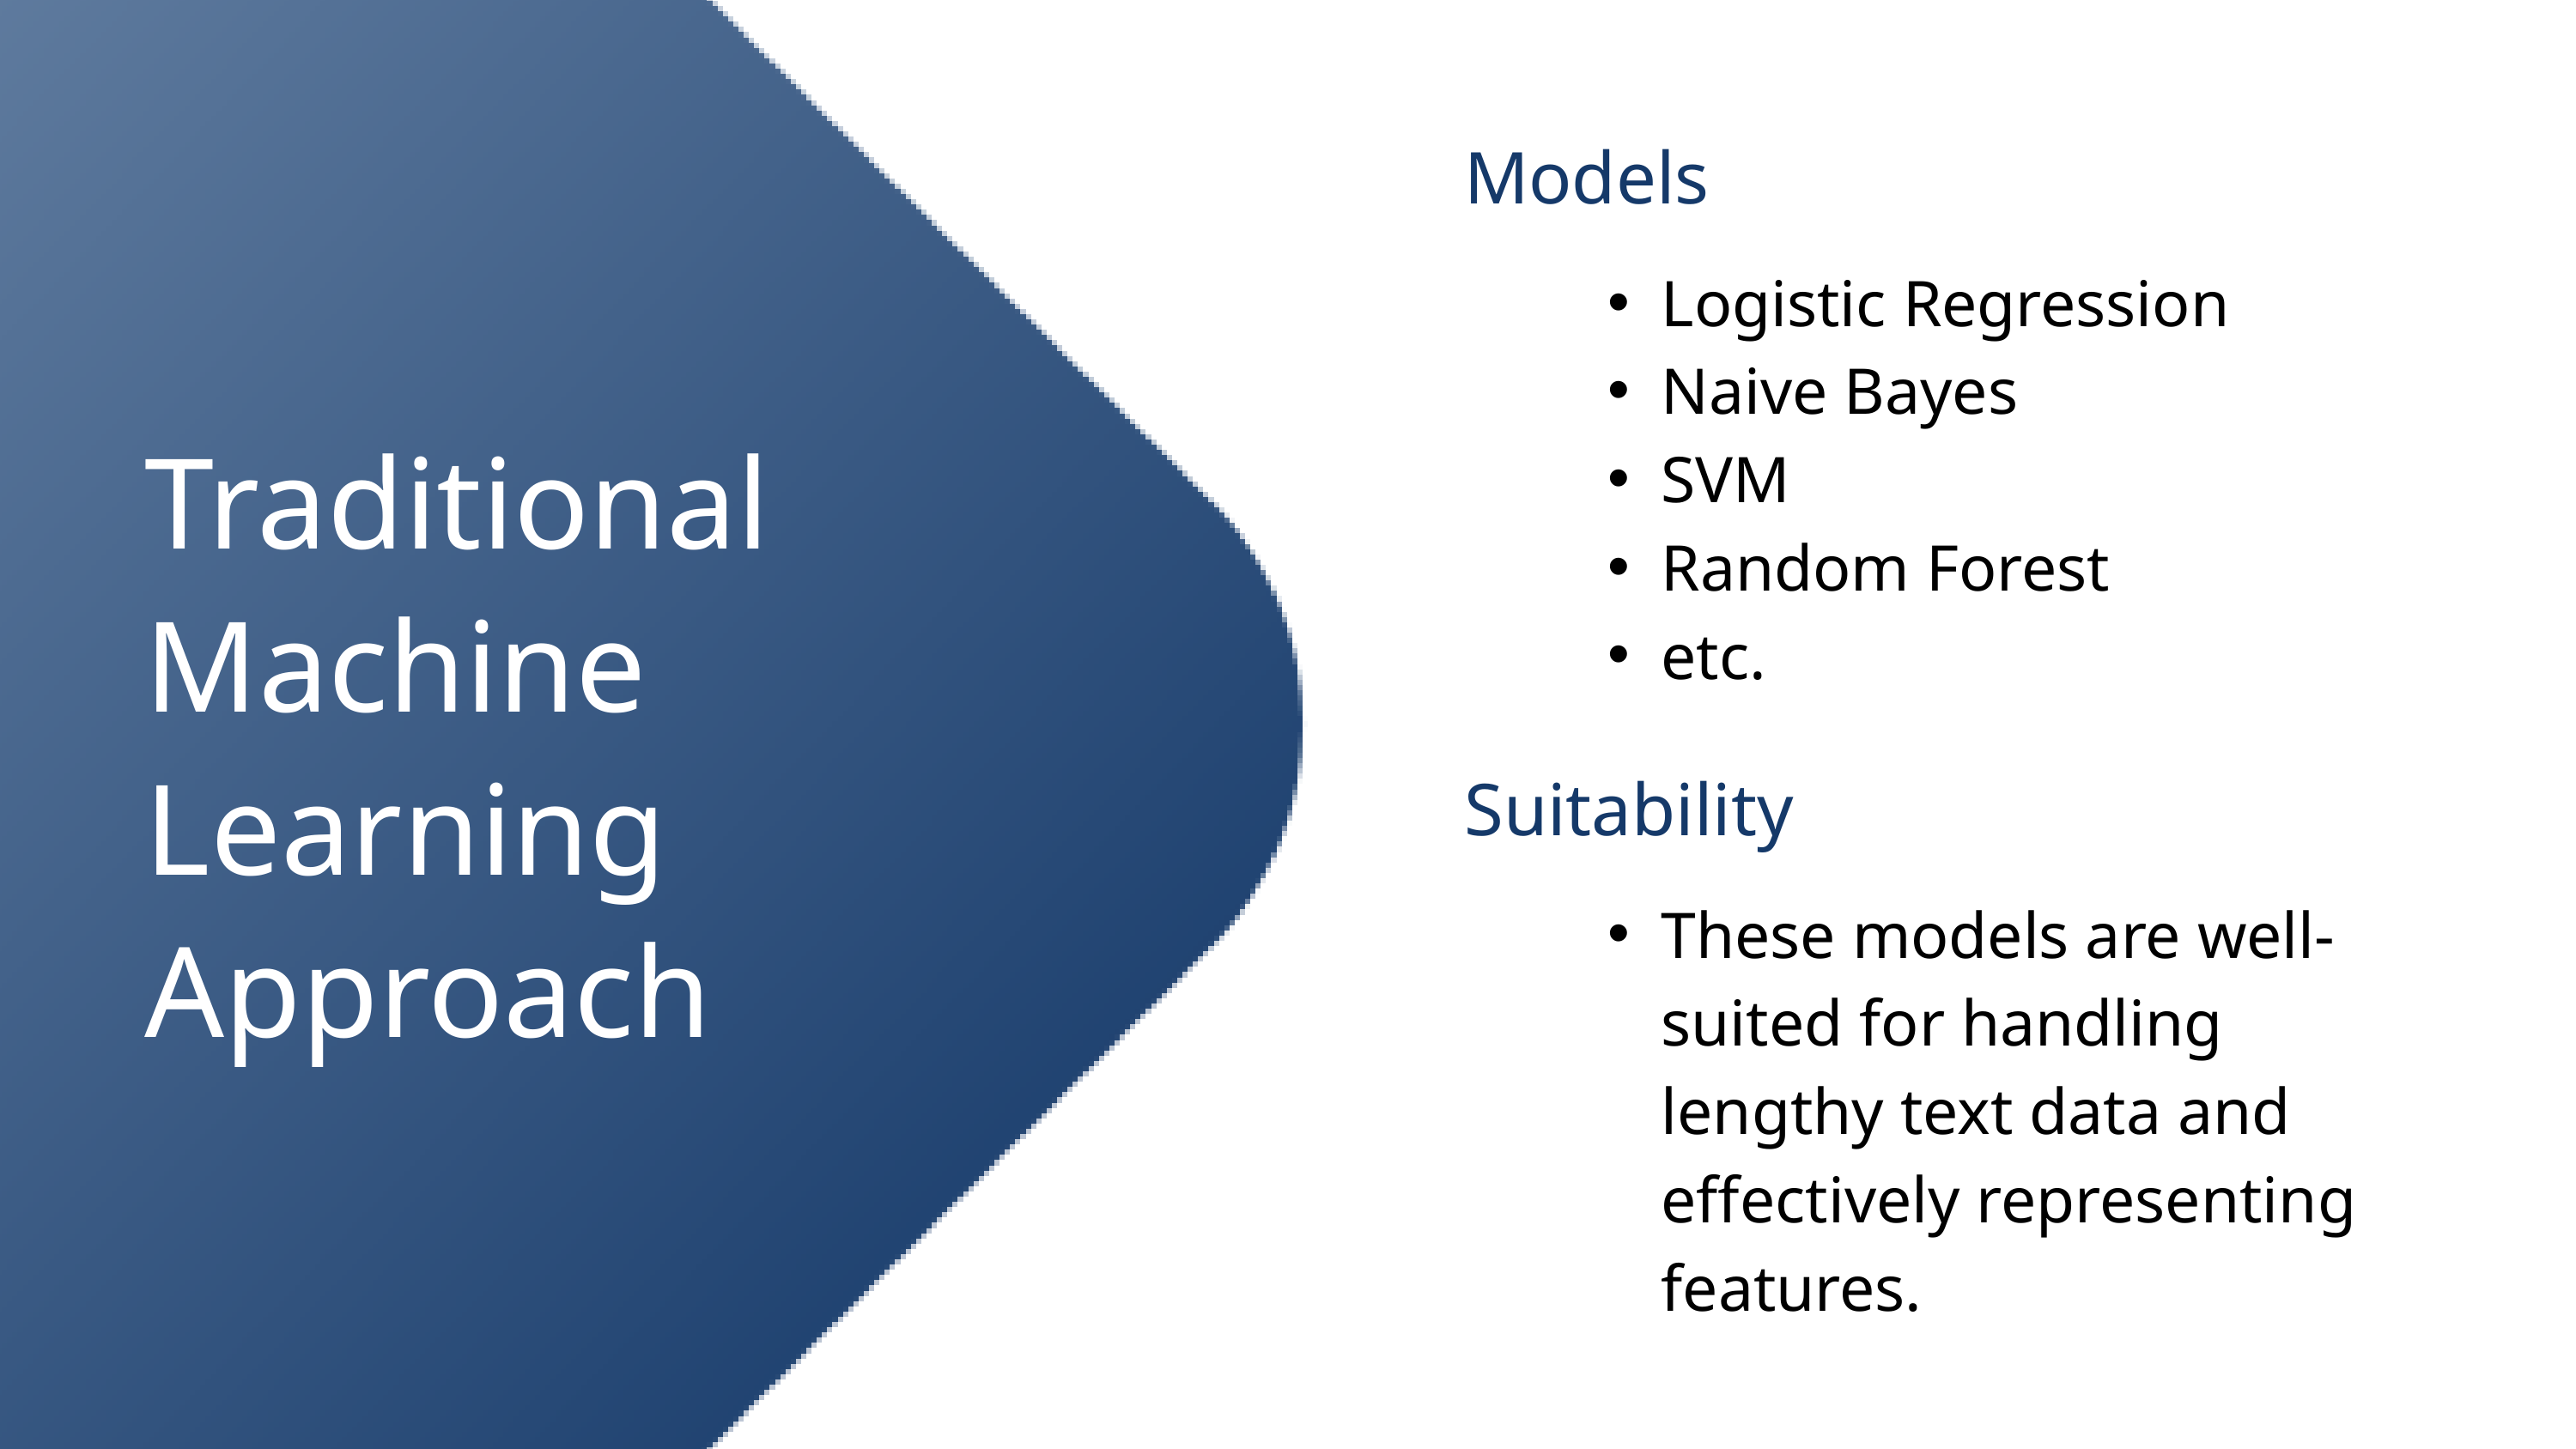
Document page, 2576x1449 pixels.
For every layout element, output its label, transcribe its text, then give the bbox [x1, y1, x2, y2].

text_box Traditional Machine Learning Approach [144, 411, 1030, 1063]
text_box [0, 0, 1334, 1449]
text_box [1464, 126, 2470, 1322]
